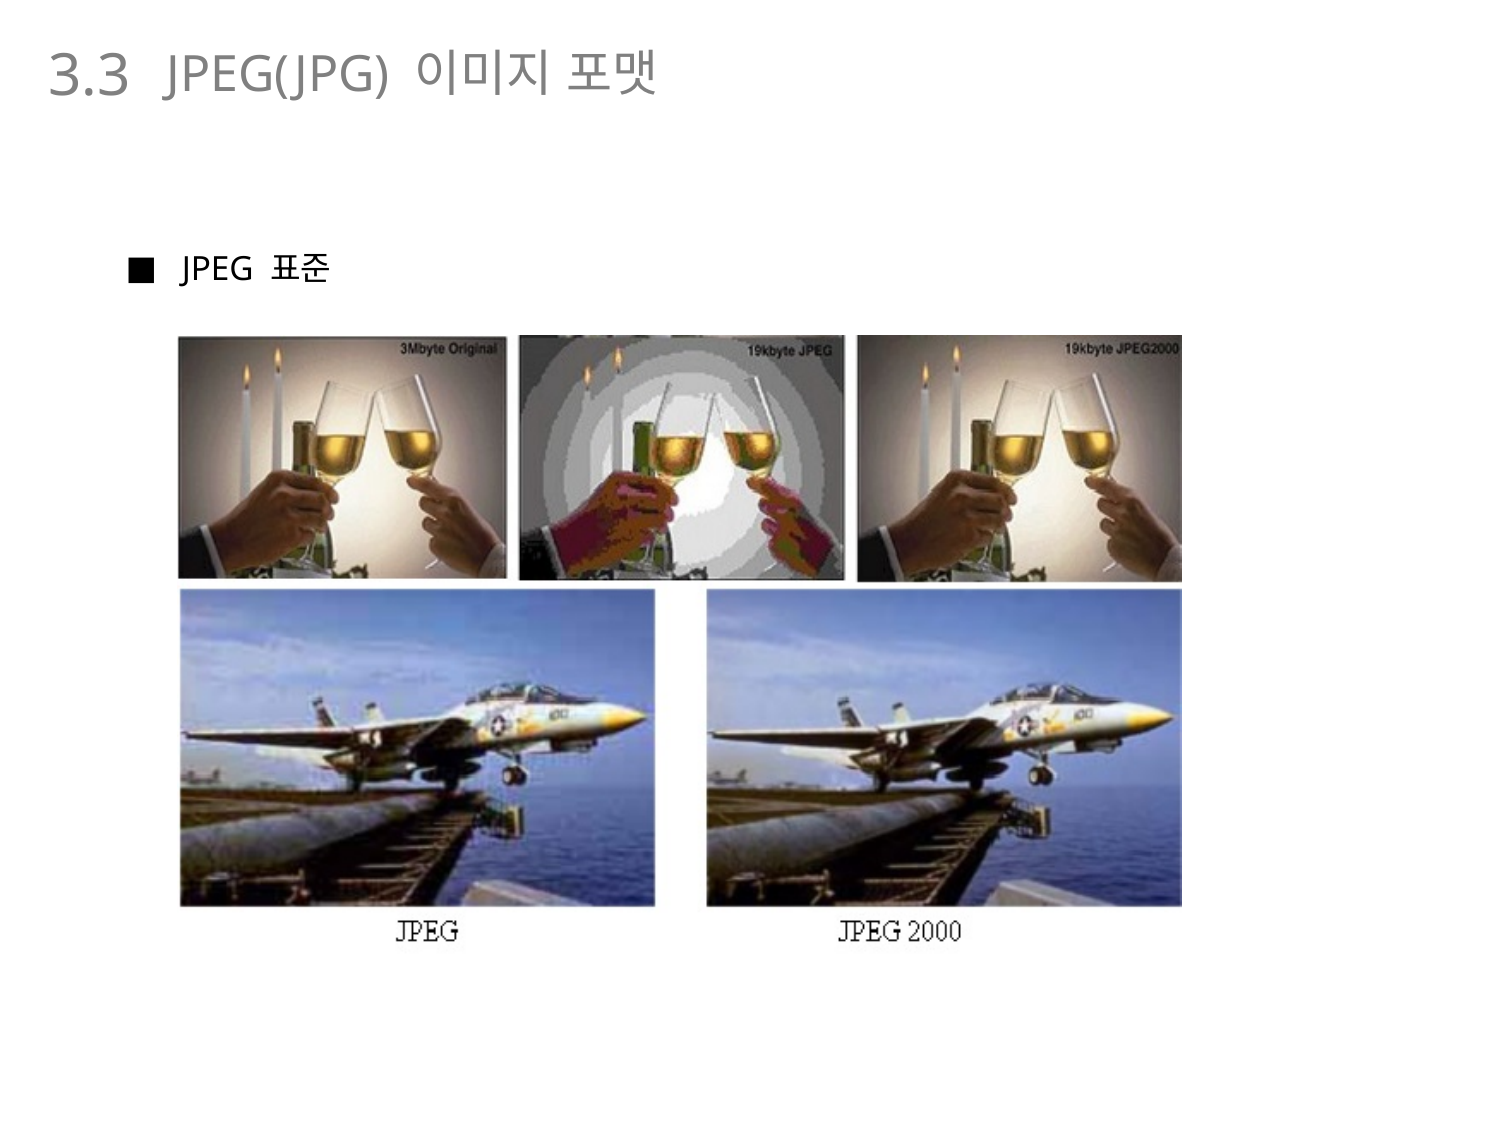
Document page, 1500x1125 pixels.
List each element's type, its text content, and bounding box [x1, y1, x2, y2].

text_box JPEG 표준 [110, 219, 1422, 1035]
picture [177, 335, 1182, 957]
text_box 3.3 [41, 75, 184, 130]
text_box [0, 0, 1500, 75]
text_box JPEG(JPG) 이미지 포맷 [184, 75, 870, 127]
